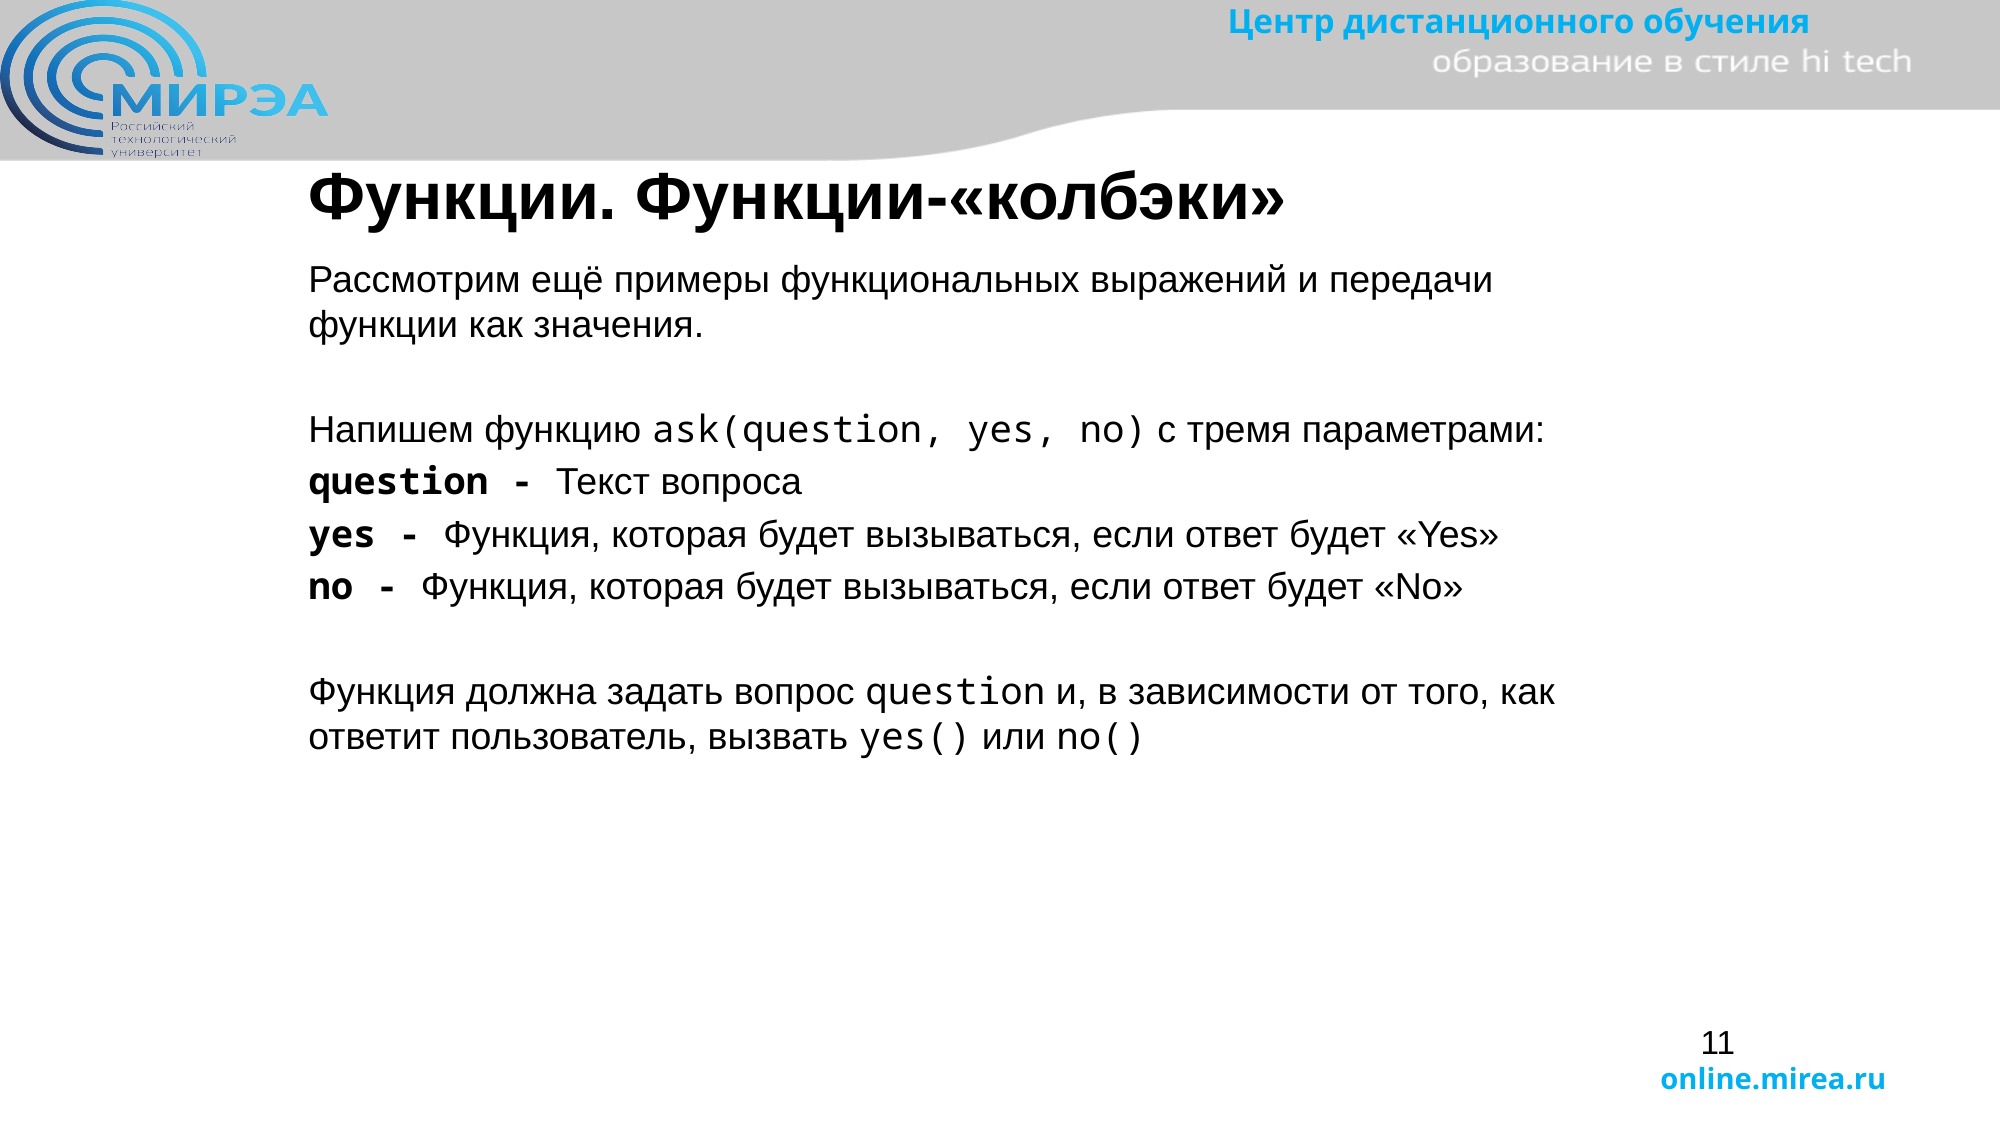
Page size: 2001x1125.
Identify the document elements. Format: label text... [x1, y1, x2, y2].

picture [0, 0, 329, 159]
text_box Рассмотрим ещё примеры функциональных выражений и передачи функции как значения. Напишем функцию ask(question, yes, no) с тремя параметрами: question - Текст вопроса yes - Функция, которая будет вызываться, если ответ будет «Yes» no - Функция, которая будет вызываться, если ответ будет «No» Функция должна задать вопрос question и, в зависимости от того, как ответит пользователь, вызвать yes() или no() [293, 247, 1599, 916]
text_box Функции. Функции-«колбэки» [293, 145, 1737, 346]
text_box 11 [1400, 1013, 1750, 1058]
